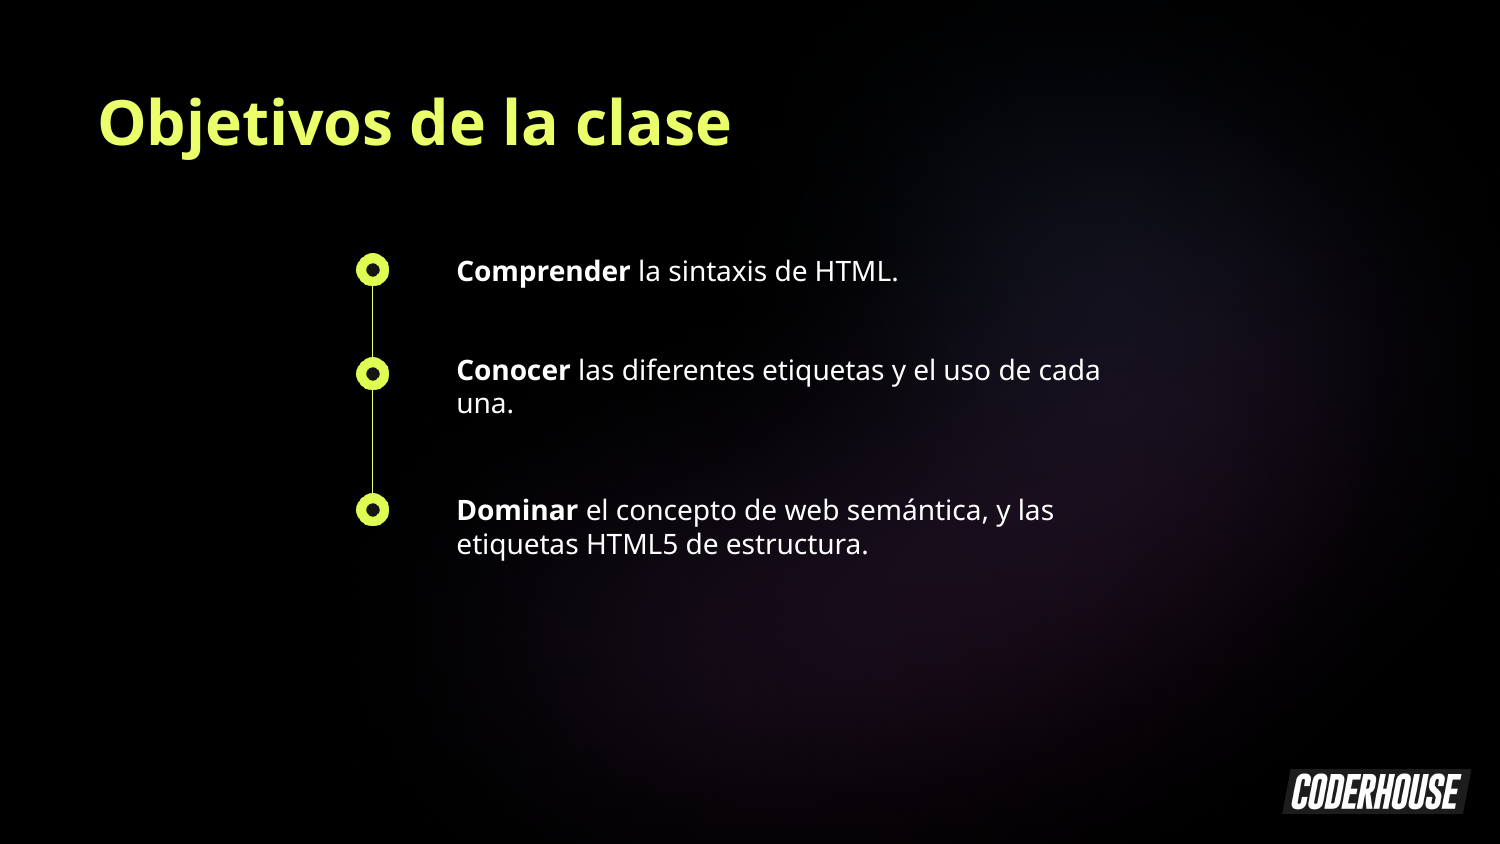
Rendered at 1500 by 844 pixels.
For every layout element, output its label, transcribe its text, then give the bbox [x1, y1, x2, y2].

text_box Conocer las diferentes etiquetas y el uso de cada una. [441, 337, 1144, 435]
picture [0, 0, 1500, 844]
text_box Objetivos de la clase [82, 76, 1418, 175]
text_box Comprender la sintaxis de HTML. [441, 238, 1144, 302]
text_box Dominar el concepto de web semántica, y las etiquetas HTML5 de estructura. [441, 477, 1144, 576]
